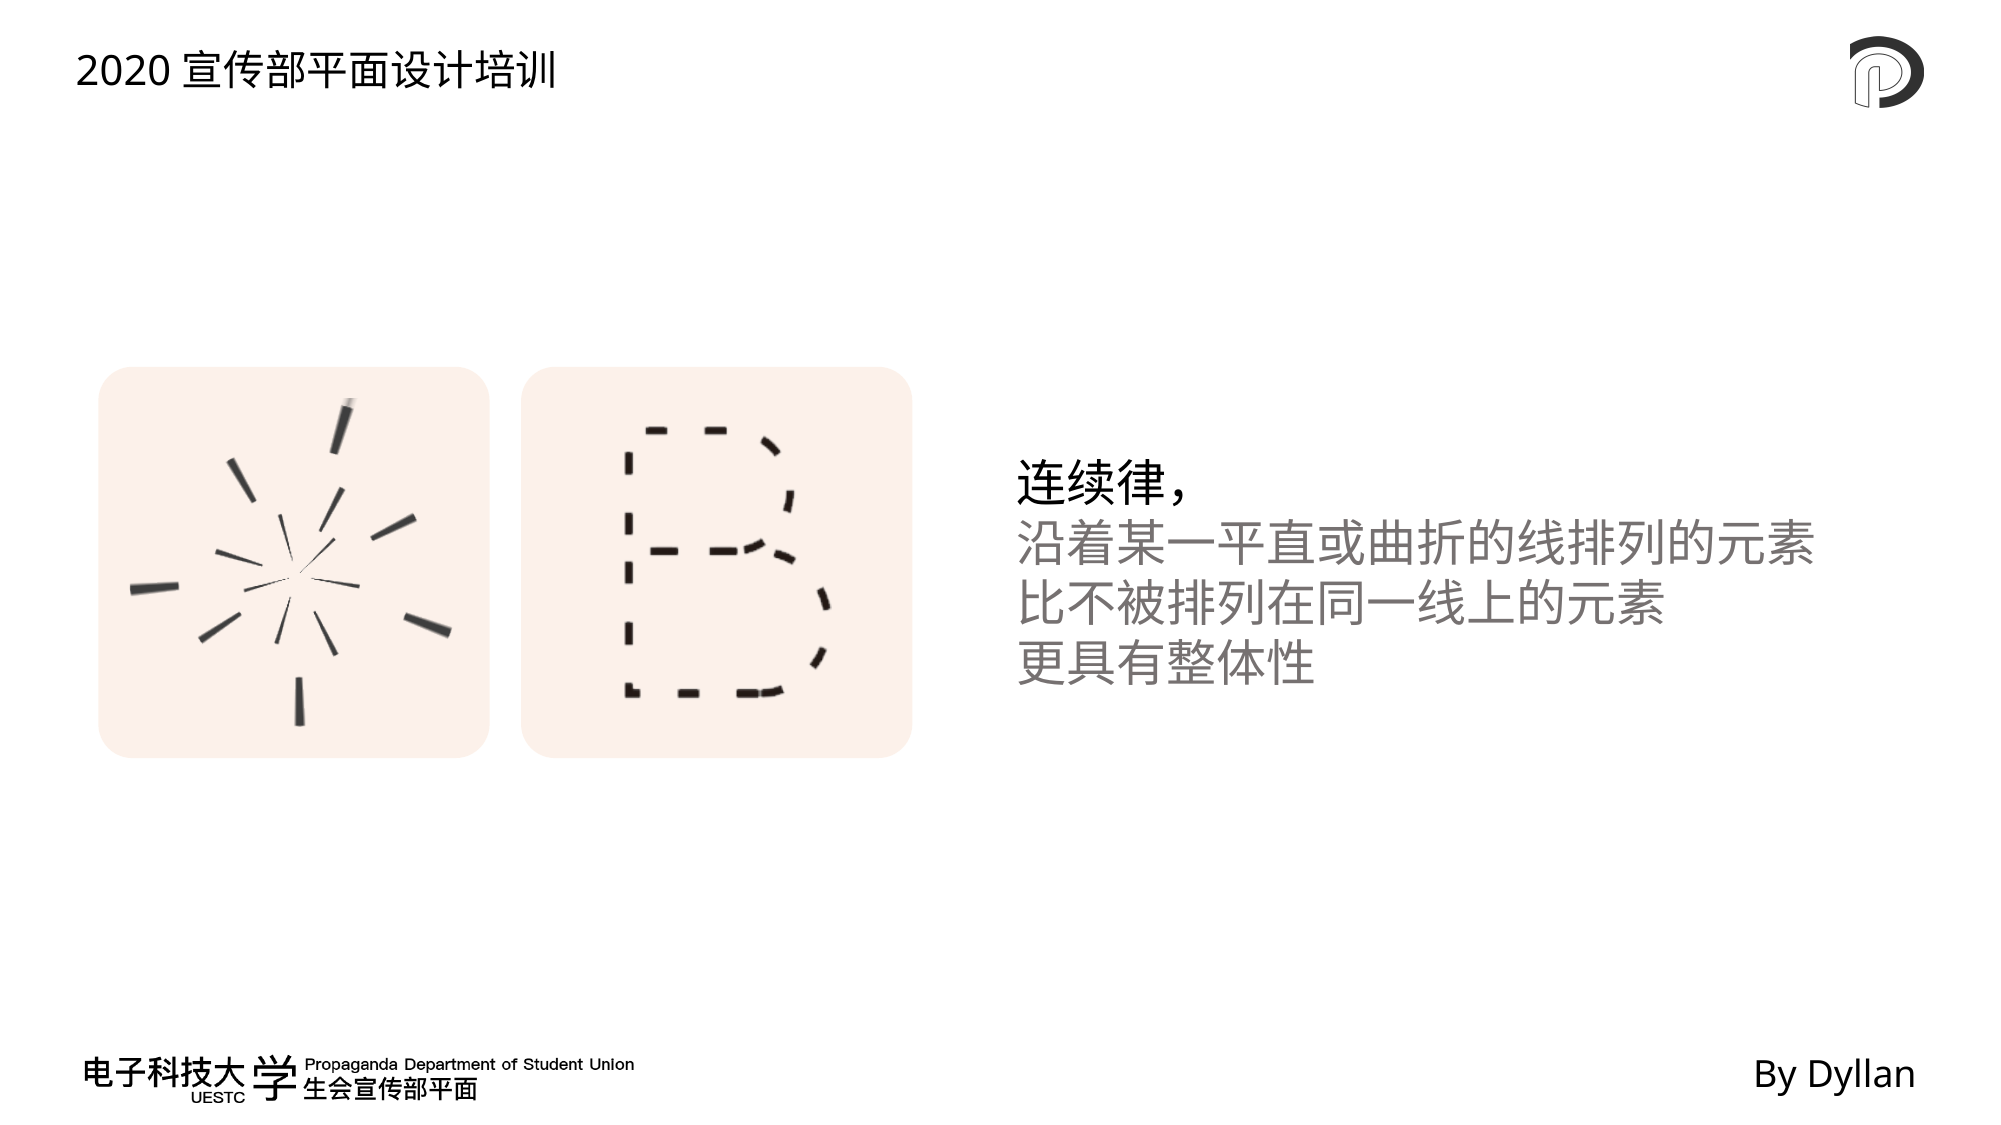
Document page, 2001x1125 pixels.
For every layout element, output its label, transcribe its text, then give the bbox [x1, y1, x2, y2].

picture [624, 425, 833, 700]
text_box By Dyllan [1738, 1042, 1958, 1102]
picture [1850, 36, 1924, 108]
text_box [521, 366, 913, 759]
text_box 2020宣传部平面设计培训 [60, 36, 1284, 102]
text_box 连续律， 沿着某一平直或曲折的线排列的元素比不被排列在同一线上的元素 更具有整体性 [1001, 444, 1860, 700]
picture [129, 398, 453, 727]
picture [60, 1035, 845, 1125]
text_box [98, 366, 490, 759]
